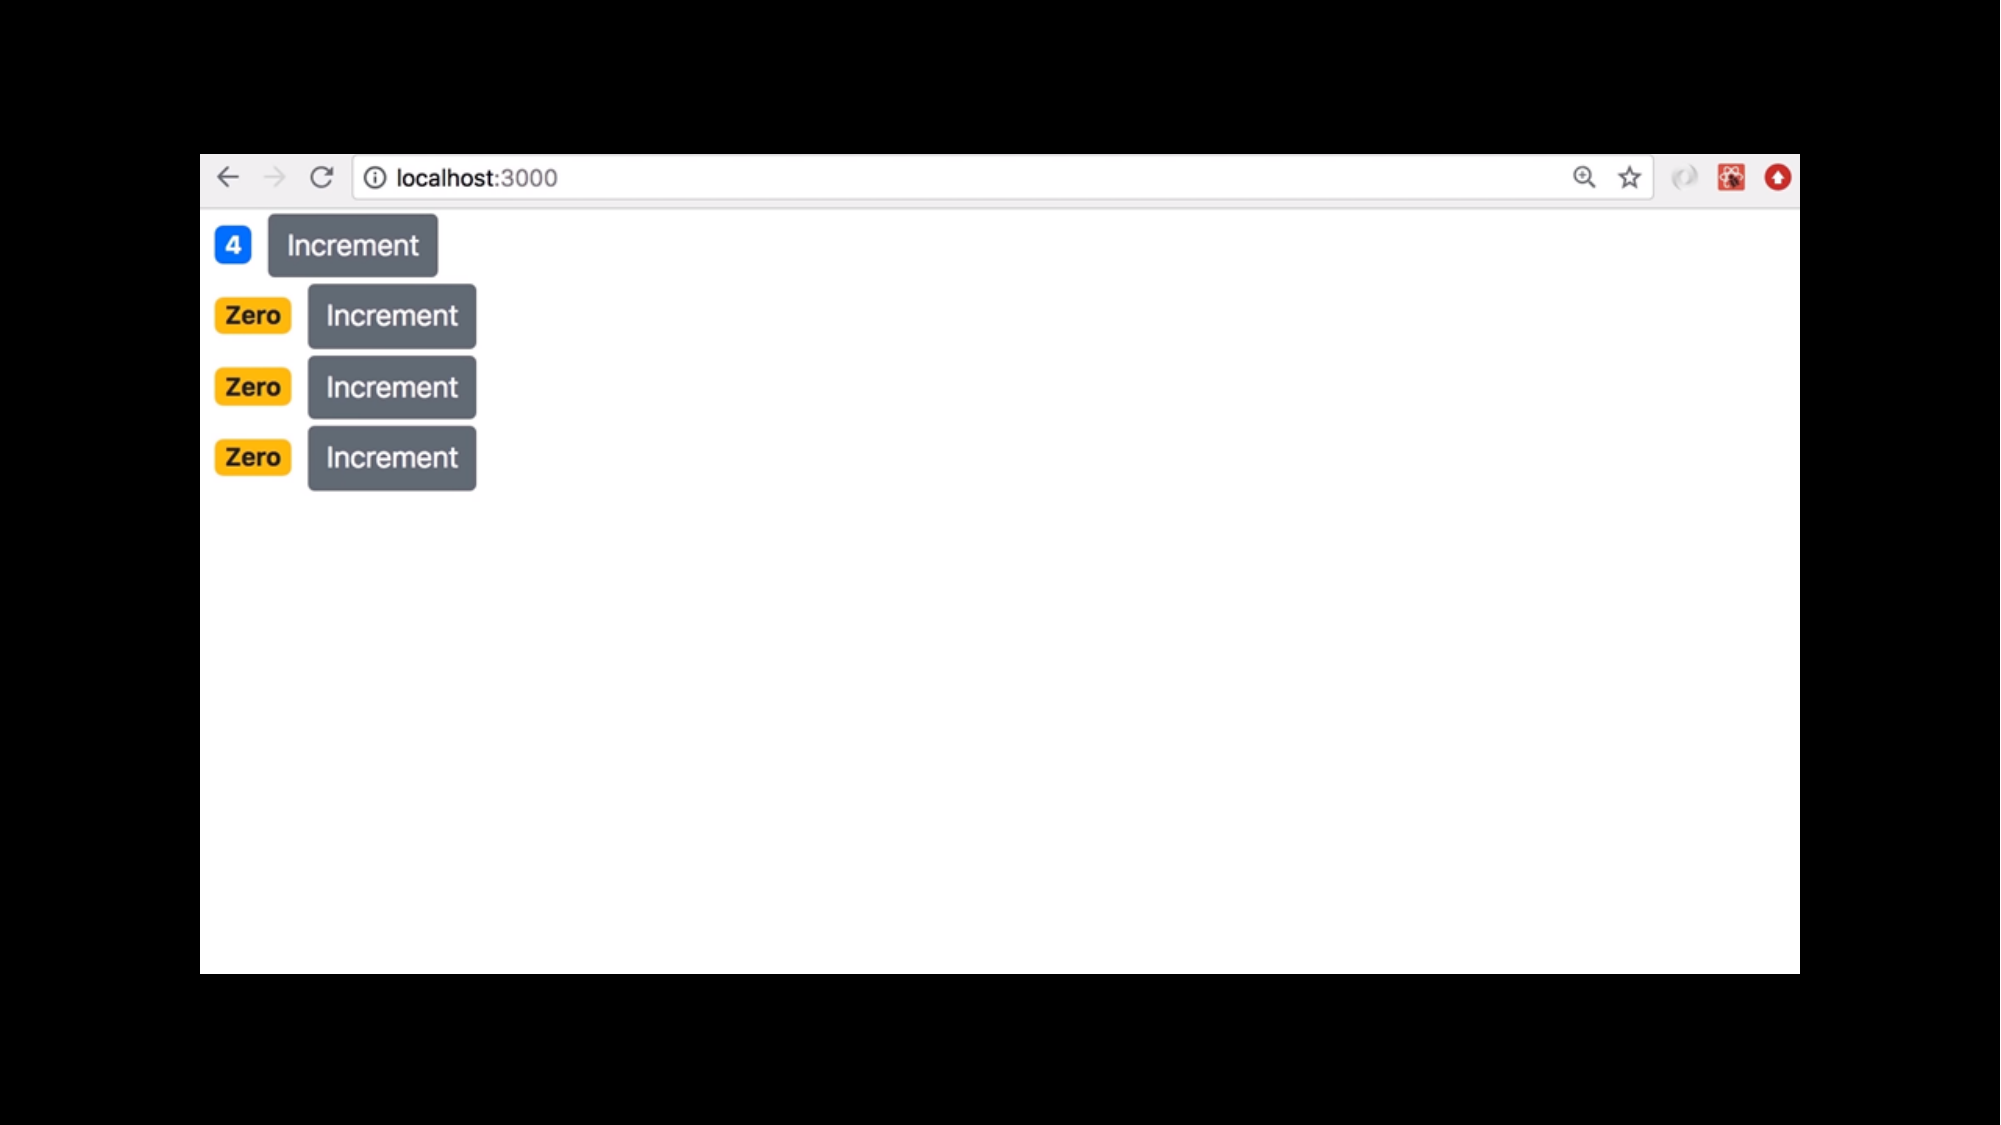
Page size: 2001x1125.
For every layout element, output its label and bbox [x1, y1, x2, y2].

picture [199, 154, 1800, 974]
